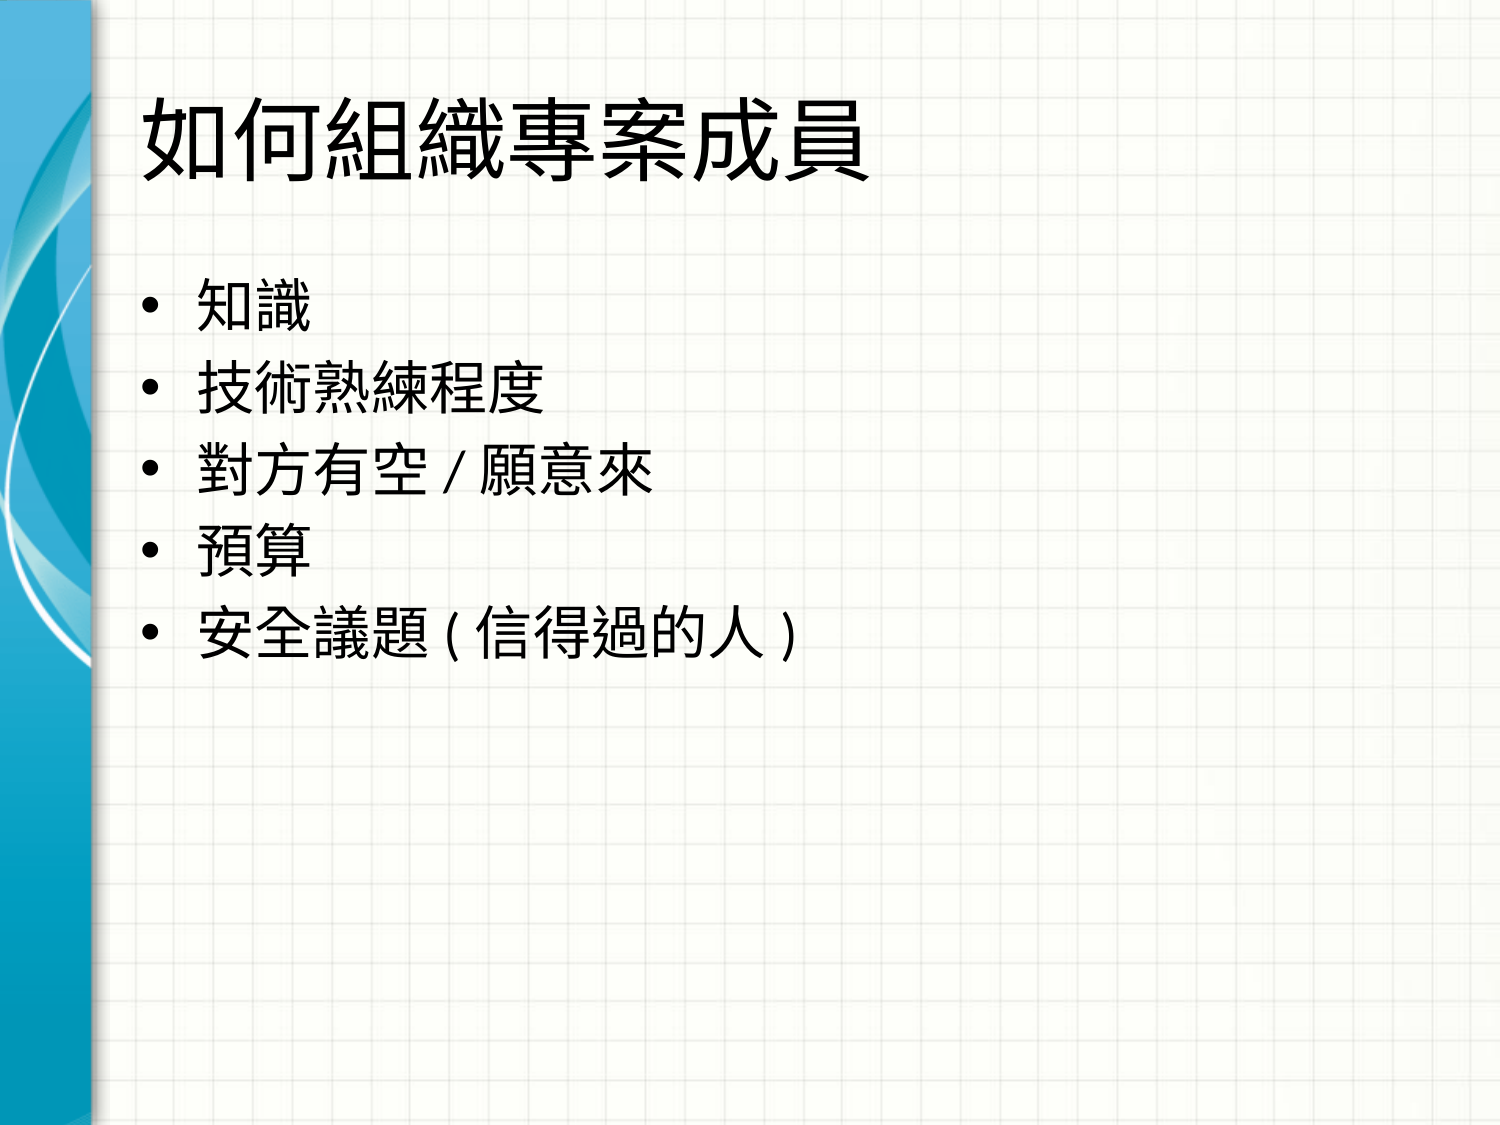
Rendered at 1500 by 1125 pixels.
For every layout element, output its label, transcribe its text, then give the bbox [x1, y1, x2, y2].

title 如何組織專案成員 [125, 44, 1450, 232]
list 知識 技術熟練程度 對方有空/願意來 預算 安全議題(信得過的人) [125, 261, 1450, 967]
picture [0, 0, 1500, 1125]
